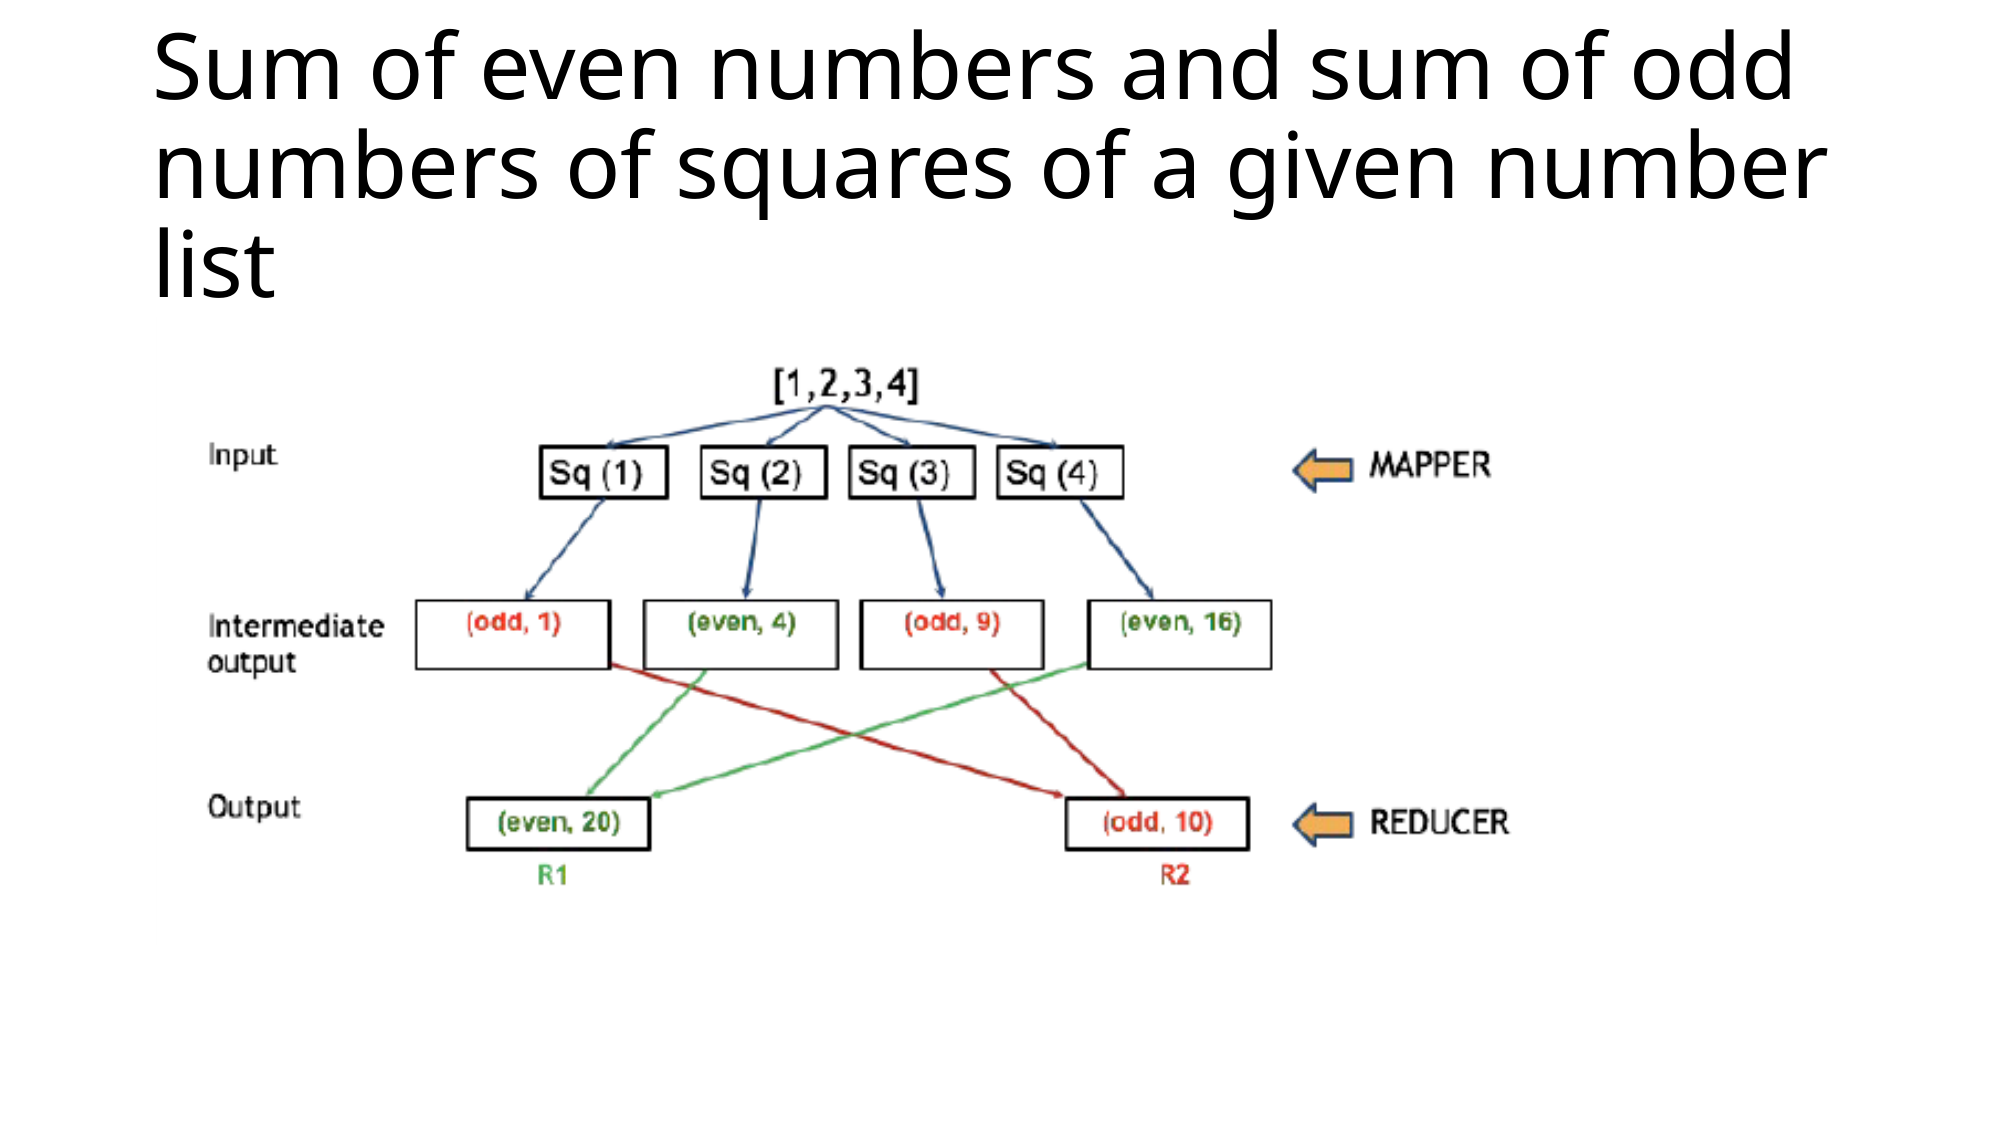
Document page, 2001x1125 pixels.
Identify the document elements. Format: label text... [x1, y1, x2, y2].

picture [155, 317, 1600, 945]
title Sum of even numbers and sum of odd numbers of squares of a given number list [137, 59, 1863, 278]
